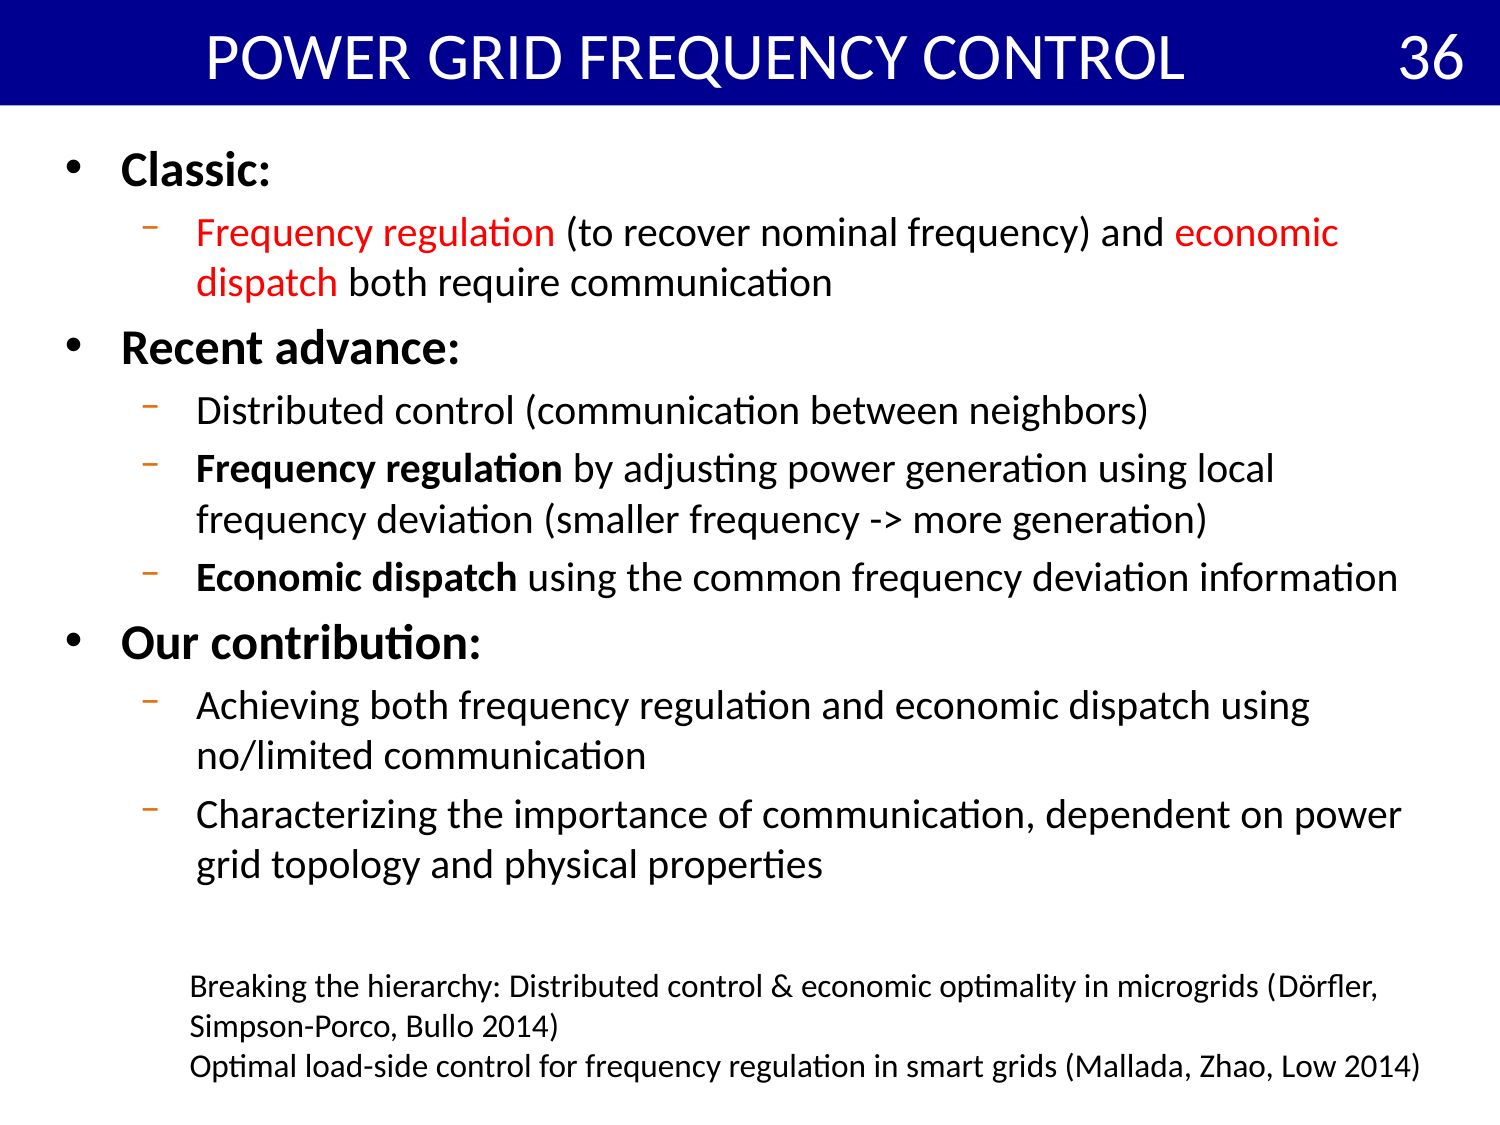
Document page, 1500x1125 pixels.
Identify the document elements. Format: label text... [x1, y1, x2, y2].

list Classic: Frequency regulation (to recover nominal frequency) and economic dispatch both require communication Recent advance: Distributed control (communication between neighbors) Frequency regulation by adjusting power generation using local frequency deviation (smaller frequency -> more generation) Economic dispatch using the common frequency deviation information Our contribution: Achieving both frequency regulation and economic dispatch using no/limited communication Characterizing the importance of communication, dependent on power grid topology and physical properties [50, 128, 1447, 956]
title Power grid frequency control [41, 9, 1350, 97]
slide_number 36 [1246, 28, 1480, 79]
text_box Breaking the hierarchy: Distributed control & economic optimality in microgrids (Dörfler, Simpson-Porco, Bullo 2014) Optimal load-side control for frequency regulation in smart grids (Mallada, Zhao, Low 2014) [24, 956, 1447, 1092]
